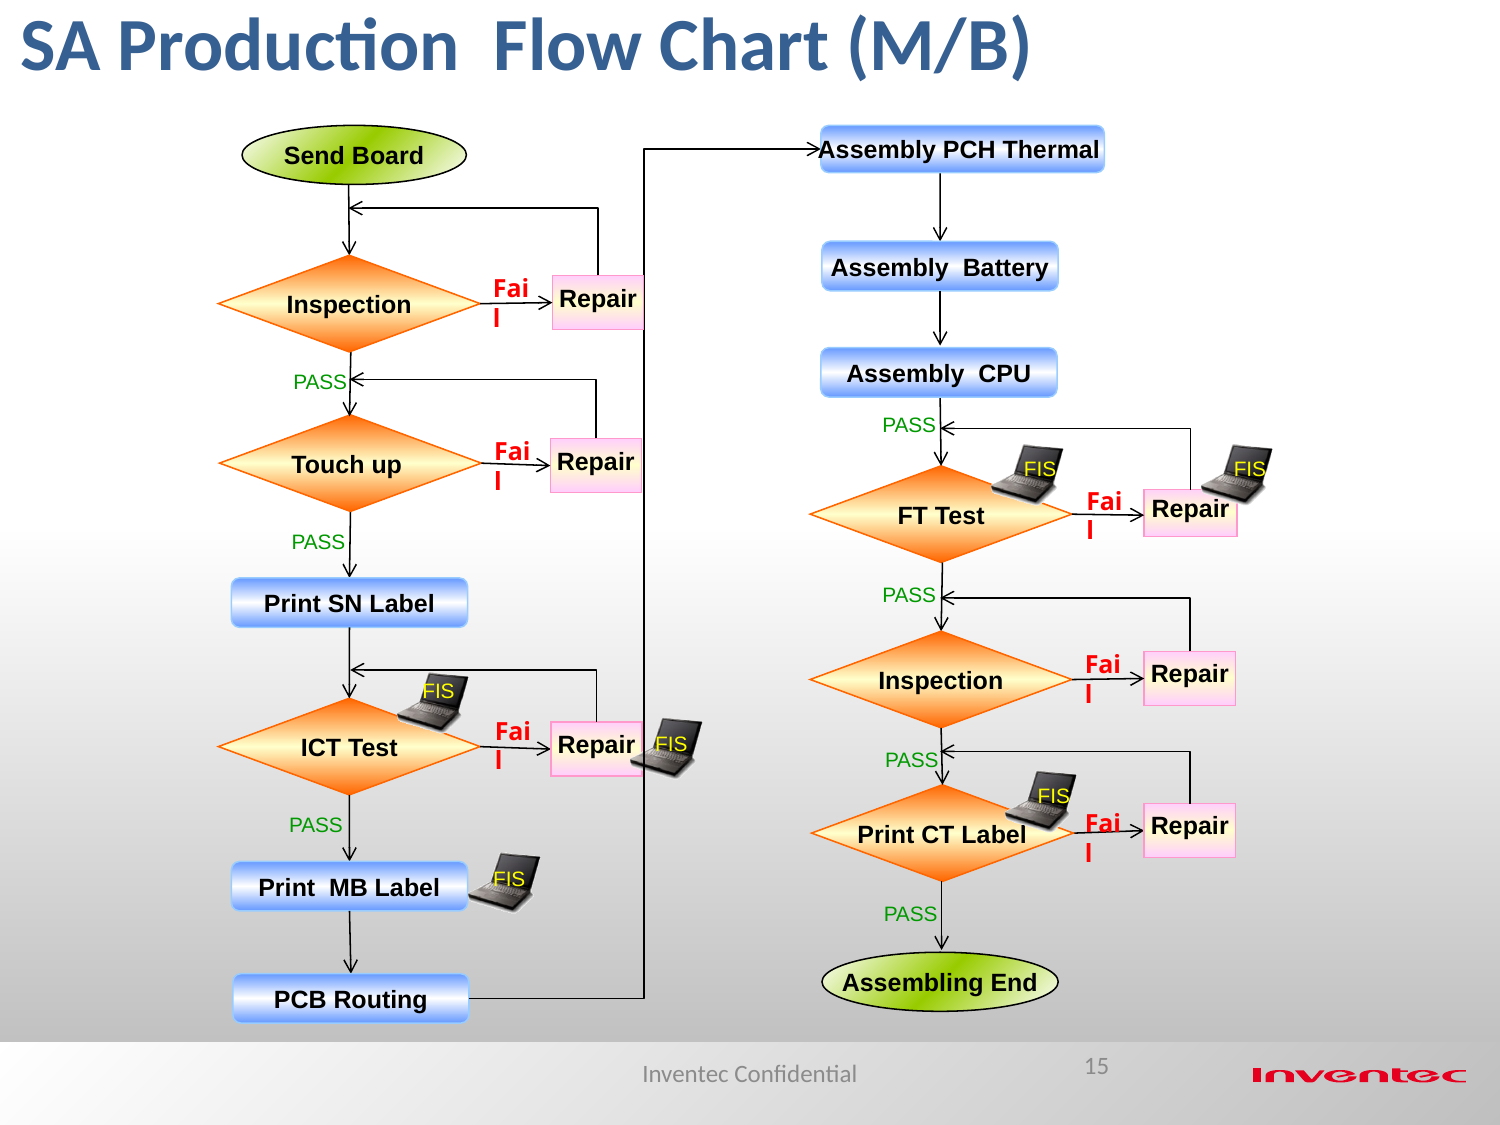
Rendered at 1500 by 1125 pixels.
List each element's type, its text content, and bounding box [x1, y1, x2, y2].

footer Inventec Confidential [512, 1042, 988, 1103]
slide_number 15 [1068, 1035, 1419, 1095]
title SA Production Flow Chart (M/B) [5, 0, 1500, 83]
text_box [218, 125, 1282, 1024]
